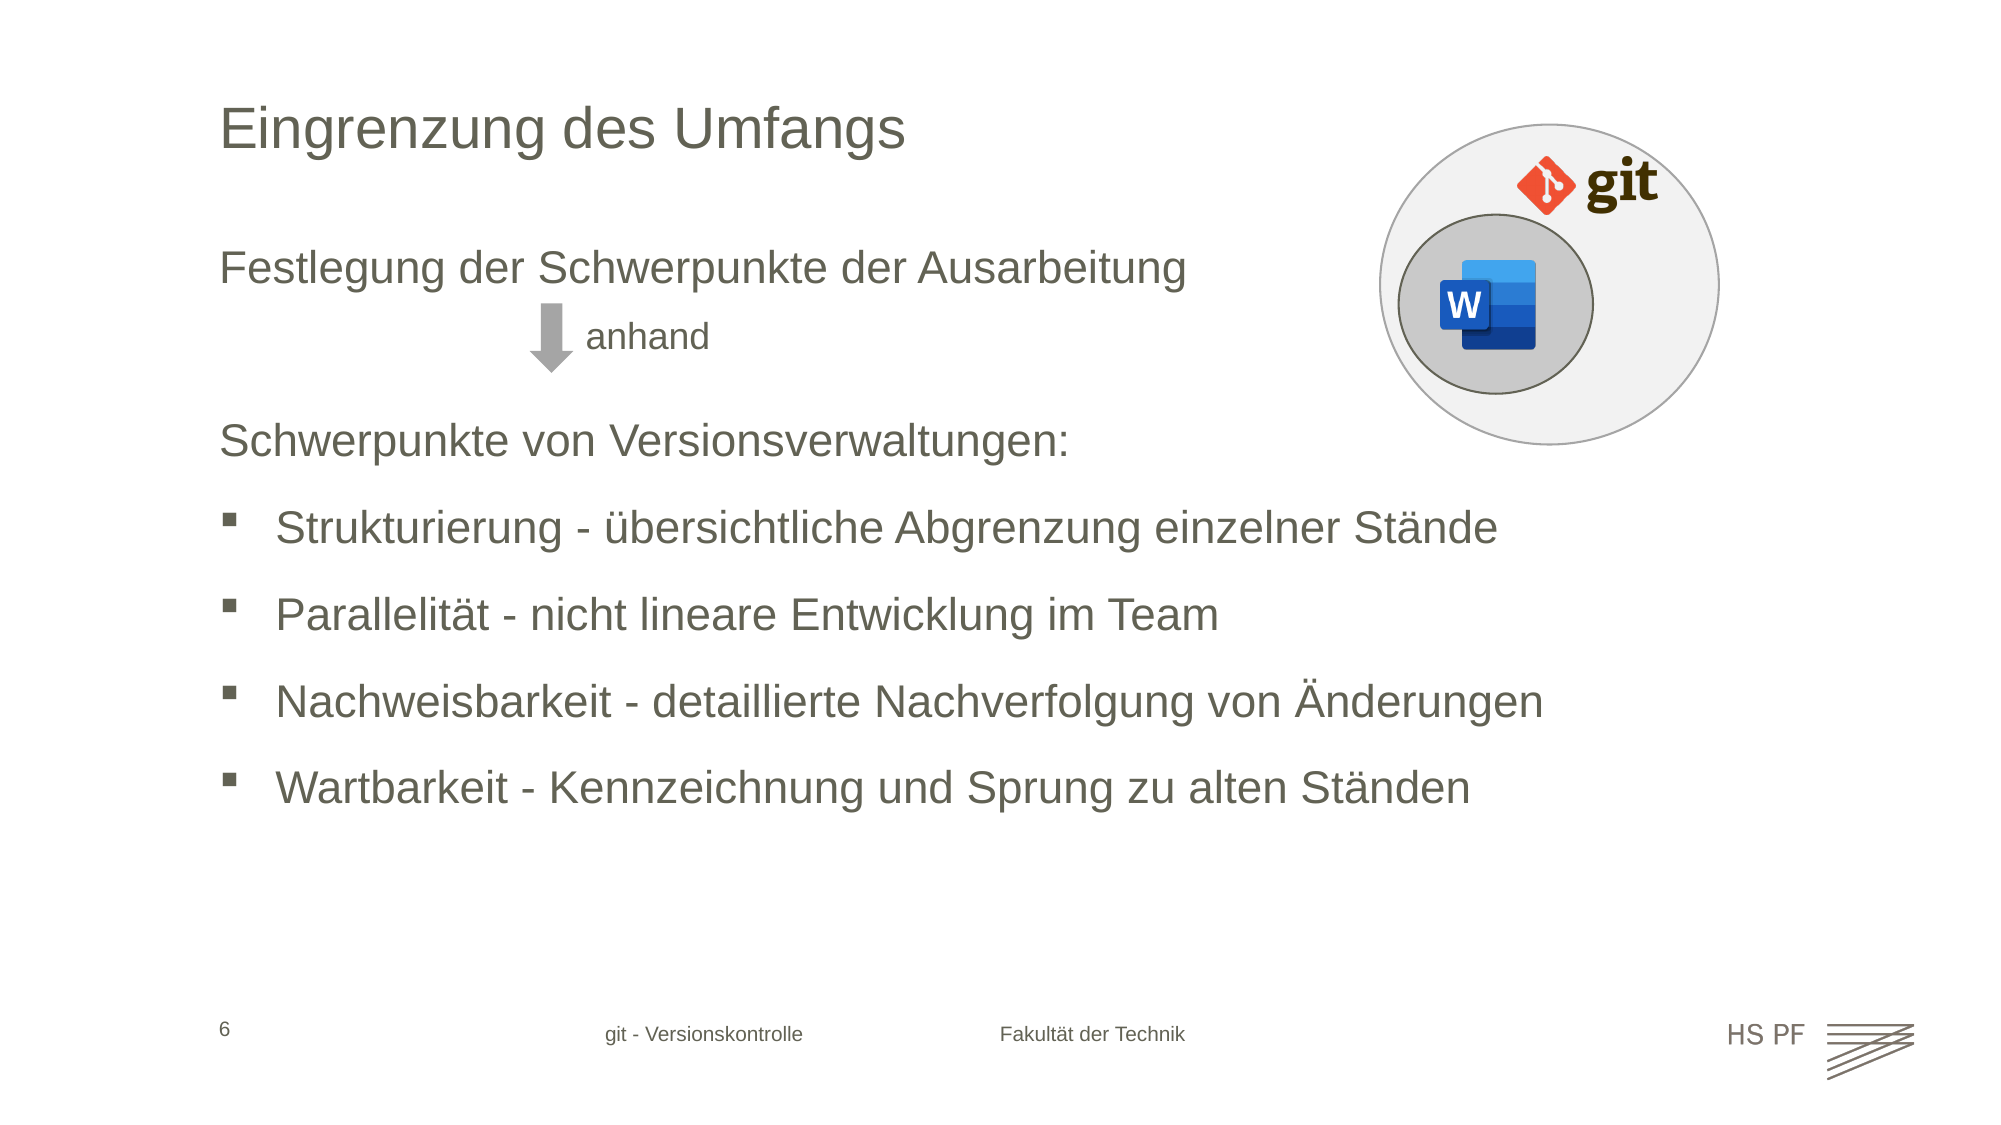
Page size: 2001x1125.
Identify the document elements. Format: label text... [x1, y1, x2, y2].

text_box [529, 303, 570, 373]
text_box anhand [570, 304, 761, 364]
picture [1708, 1003, 1935, 1107]
list Festlegung der Schwerpunkte der Ausarbeitung Schwerpunkte von Versionsverwaltungen: Strukturierung - übersichtliche Abgrenzung einzelner Stände Parallelität - nicht lineare Entwicklung im Team Nachweisbarkeit - detaillierte Nachverfolgung von Änderungen Wartbarkeit - Kennzeichnung und Sprung zu alten Ständen [219, 226, 1782, 927]
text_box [1380, 124, 1719, 445]
title Eingrenzung des Umfangs [219, 98, 1783, 189]
